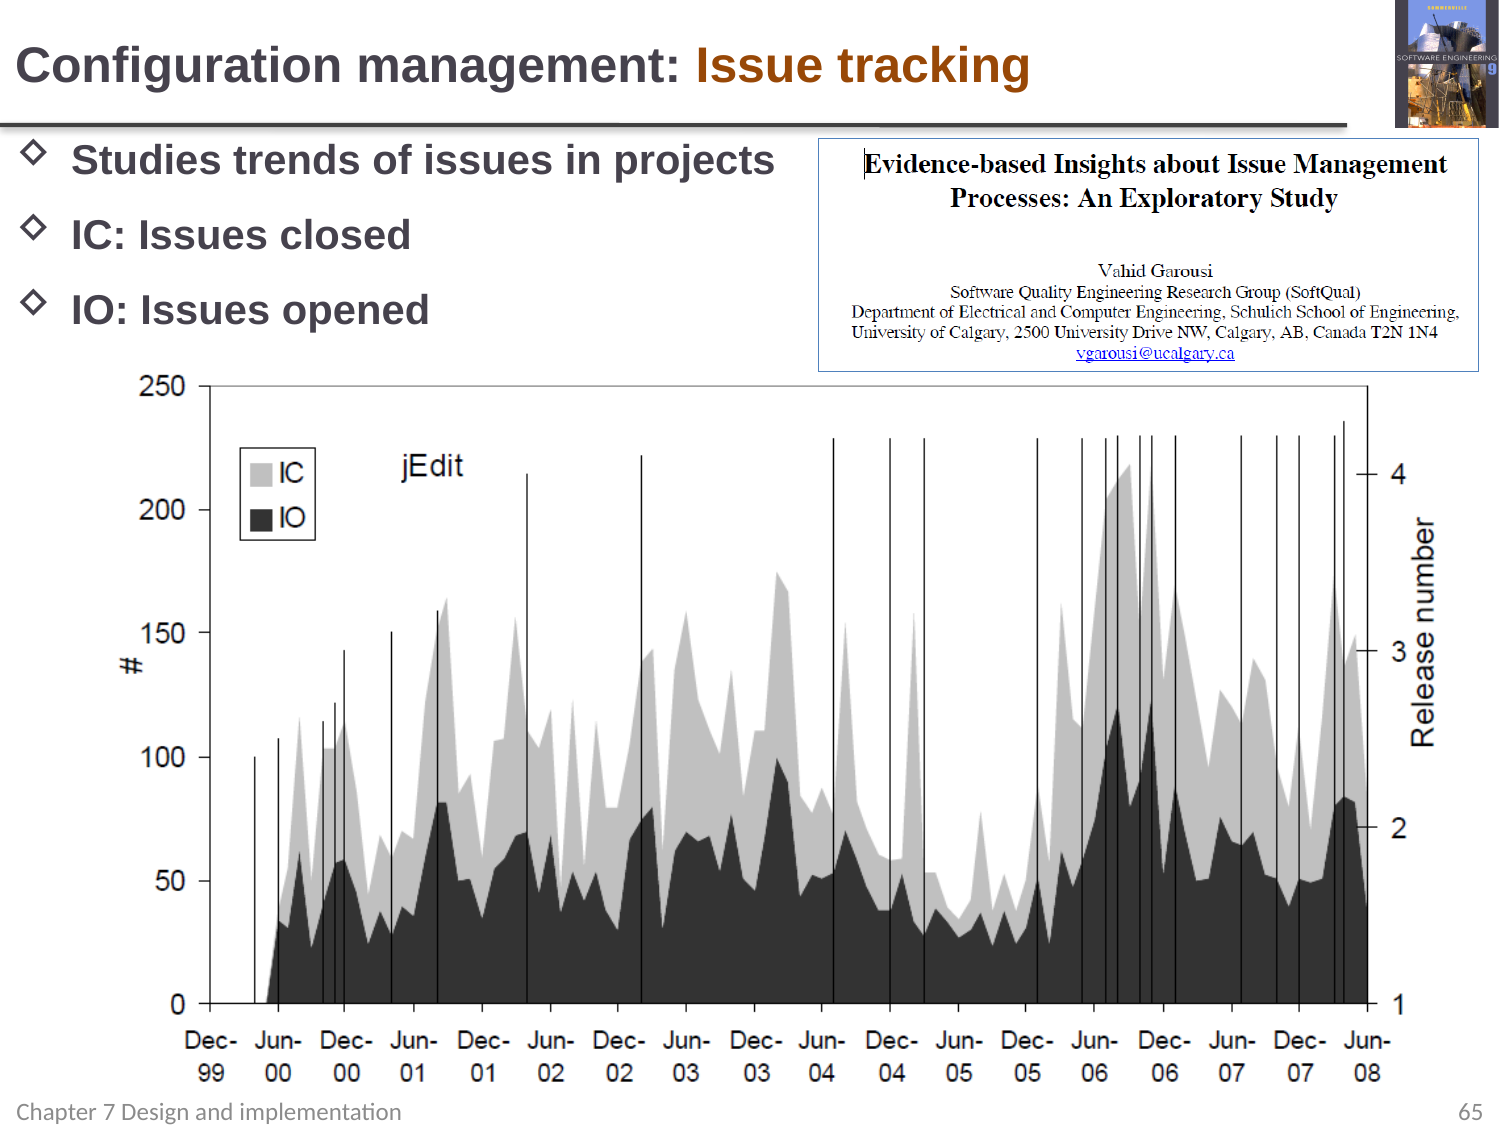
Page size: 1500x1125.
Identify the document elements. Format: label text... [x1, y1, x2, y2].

picture [1397, 0, 1499, 125]
picture [99, 137, 1480, 1099]
title Configuration management: Issue tracking [0, 0, 1397, 125]
list Studies trends of issues in projects IC: Issues closed IO: Issues opened [0, 125, 1500, 1017]
footer Chapter 7 Design and implementation [1, 1095, 477, 1125]
slide_number 65 [1148, 1095, 1499, 1125]
